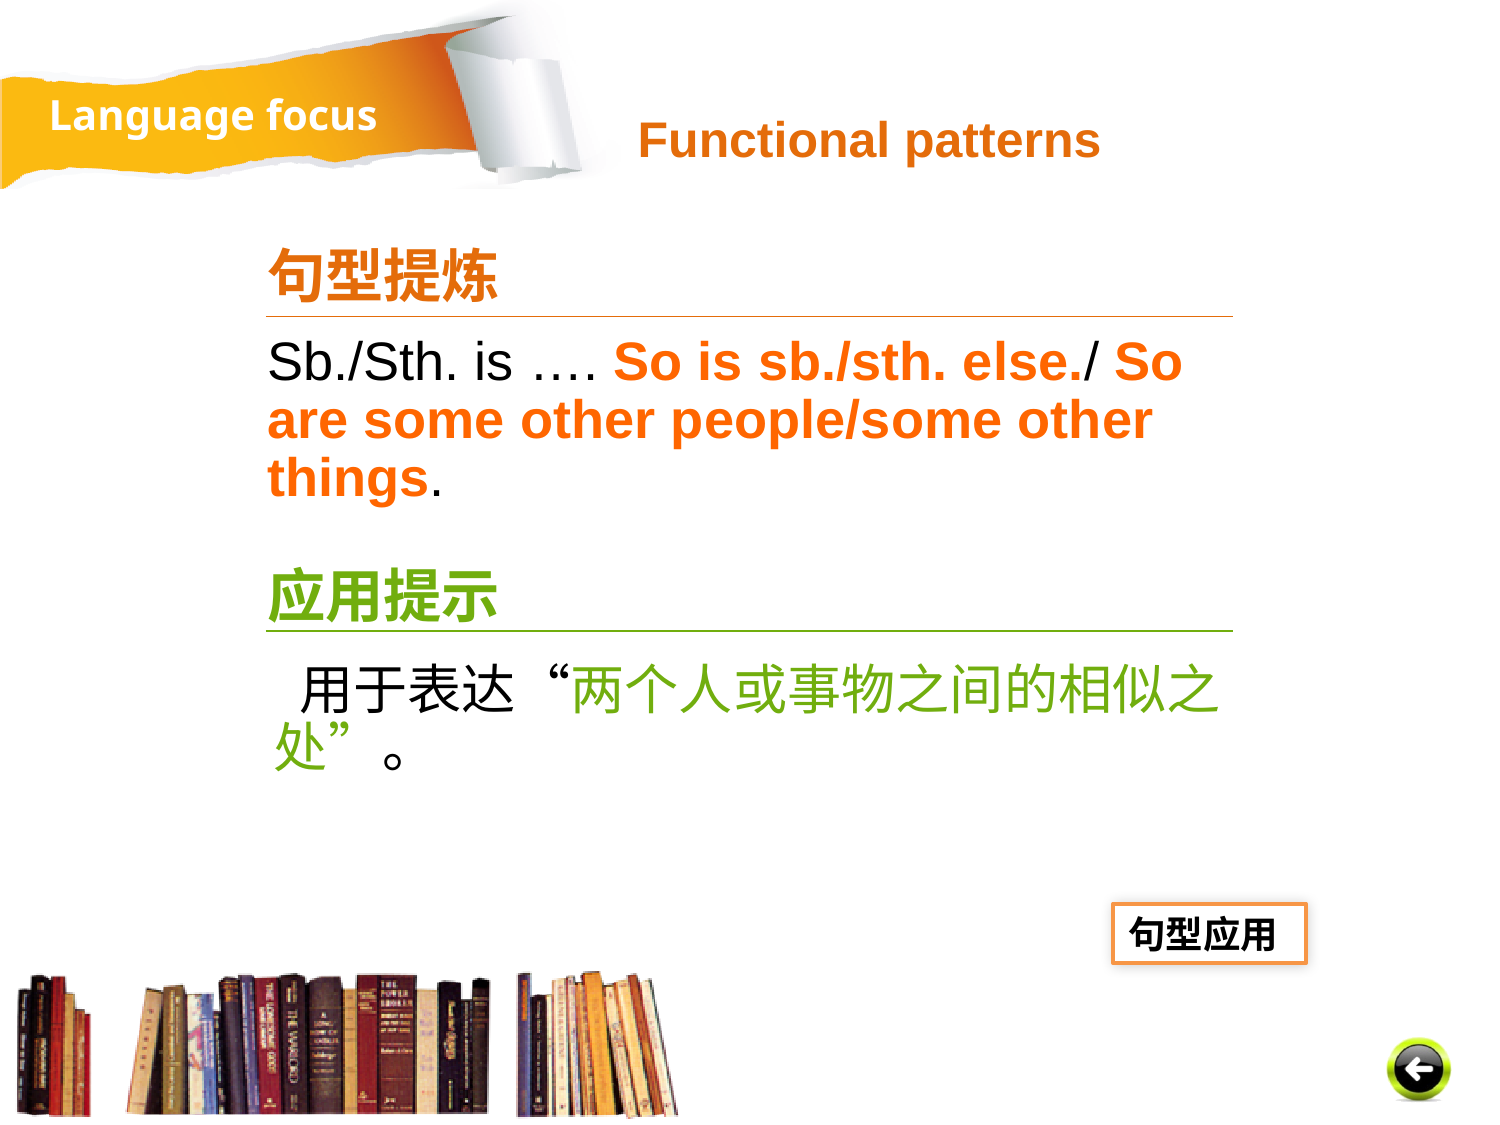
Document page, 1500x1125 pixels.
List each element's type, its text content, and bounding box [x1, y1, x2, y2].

text_box 句型提炼 [252, 231, 573, 317]
picture [1381, 1031, 1454, 1107]
text_box 句型应用 [1111, 902, 1308, 965]
text_box 应用提示 [252, 551, 560, 637]
text_box Functional patterns [625, 99, 1184, 175]
text_box 用于表达“两个人或事物之间的相似之处”。 [259, 654, 1258, 872]
picture [0, 963, 691, 1122]
text_box Sb./Sth. is …. So is sb./sth. else./ So are some other people/some other things. [252, 325, 1282, 632]
picture [0, 0, 621, 190]
